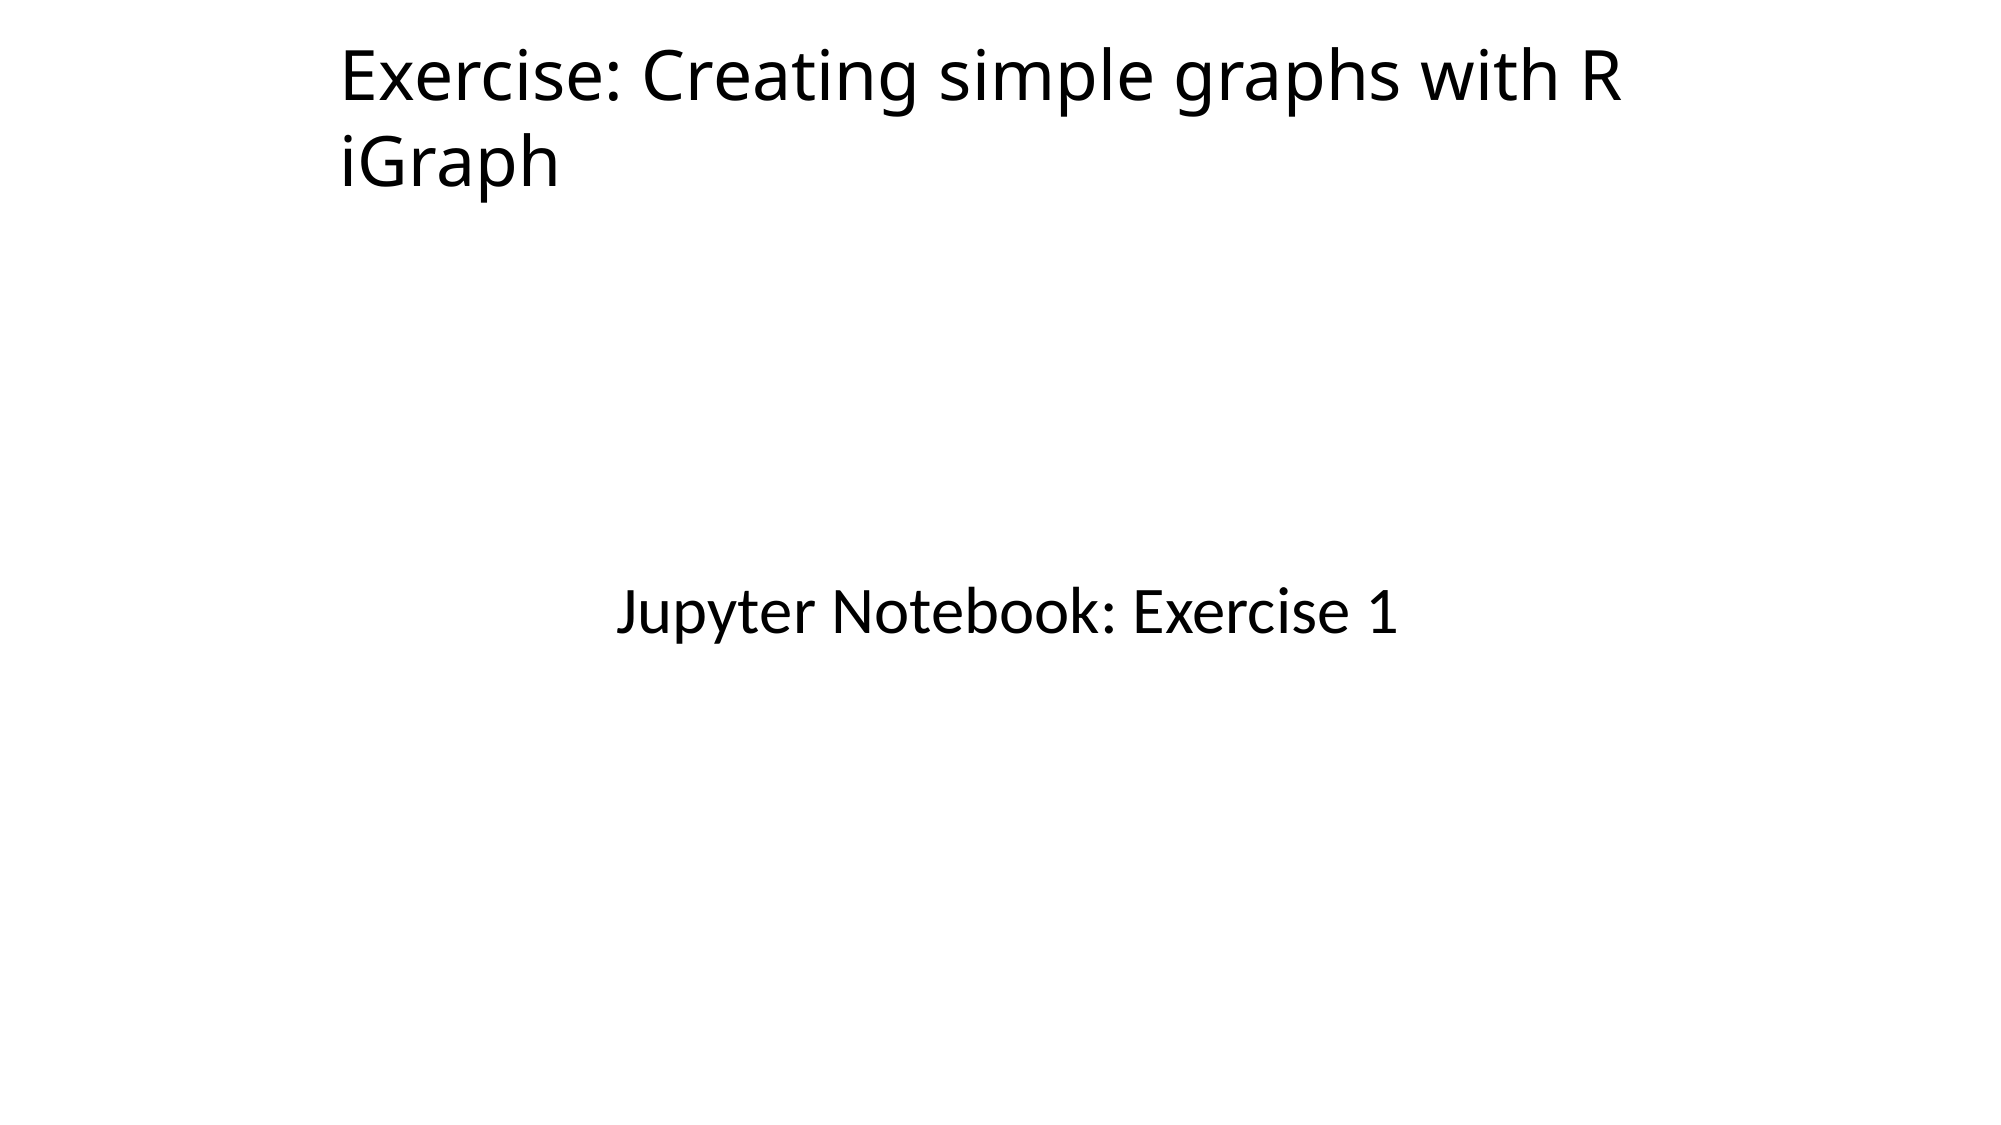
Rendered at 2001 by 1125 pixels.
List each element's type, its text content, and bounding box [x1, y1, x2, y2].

title Exercise: Creating simple graphs with R iGraph [324, 24, 1675, 212]
text_box Jupyter Notebook: Exercise 1 [601, 559, 1415, 655]
